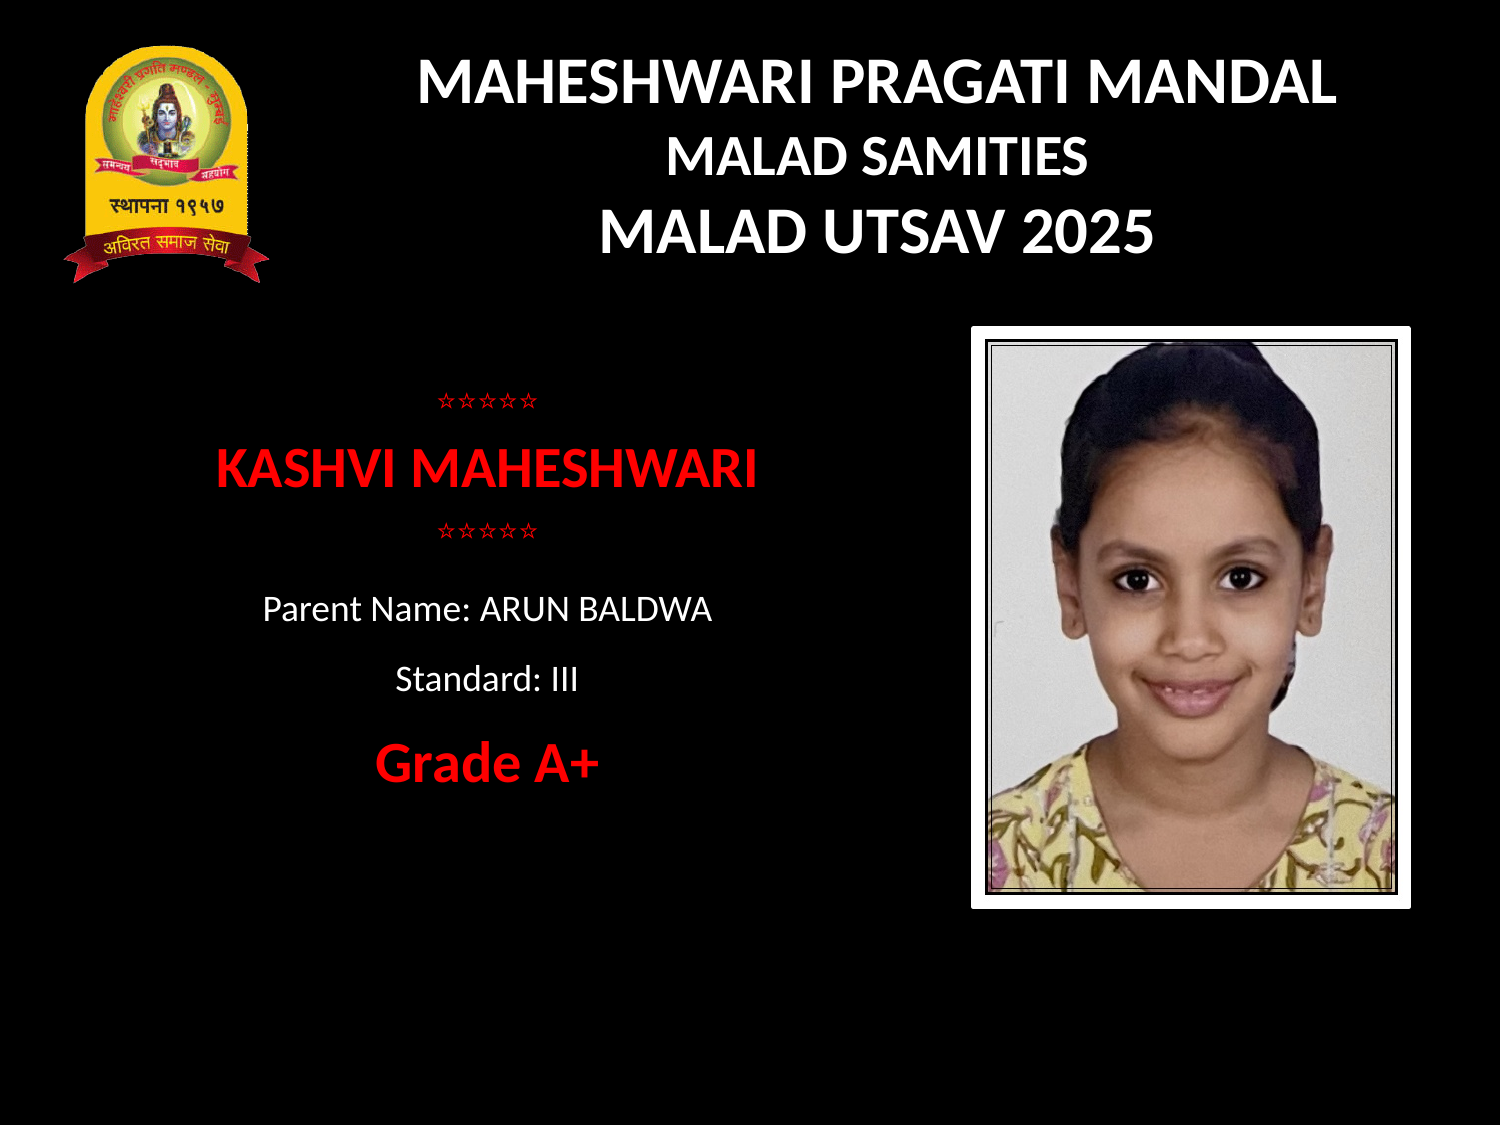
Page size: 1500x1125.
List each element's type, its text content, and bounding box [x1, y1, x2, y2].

picture [29, 29, 297, 301]
picture [974, 329, 1408, 907]
text_box MAHESHWARI PRAGATI MANDAL MALAD SAMITIES MALAD UTSAV 2025 [401, 29, 1354, 275]
text_box ⭐⭐⭐⭐⭐ KASHVI MAHESHWARI ⭐⭐⭐⭐⭐ Parent Name: ARUN BALDWA Standard: III Grade A+ [74, 374, 900, 802]
